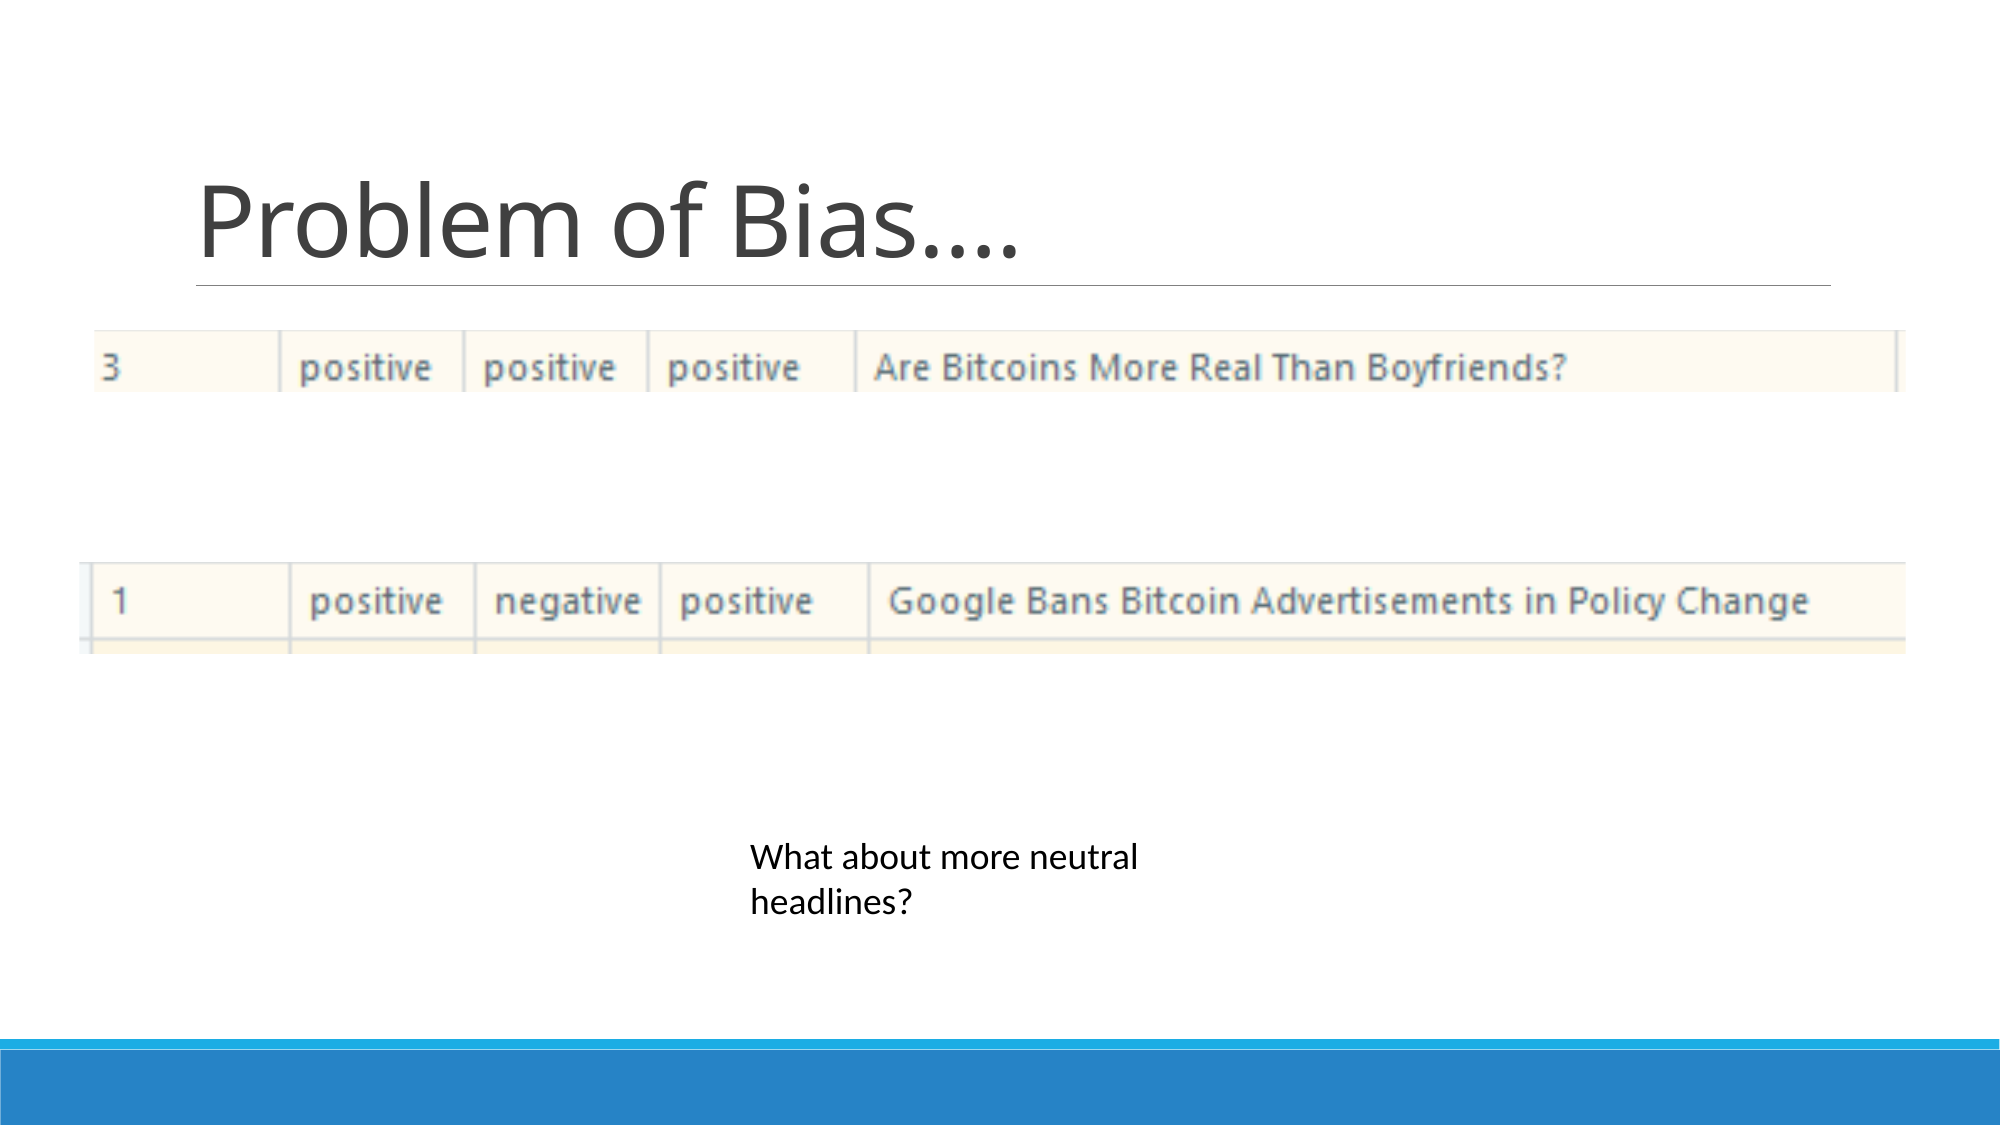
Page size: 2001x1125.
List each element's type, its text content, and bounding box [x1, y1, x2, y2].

text_box What about more neutral headlines? [735, 824, 1265, 930]
picture [78, 561, 1907, 654]
title Problem of Bias…. [180, 47, 1830, 285]
picture [93, 330, 1907, 392]
